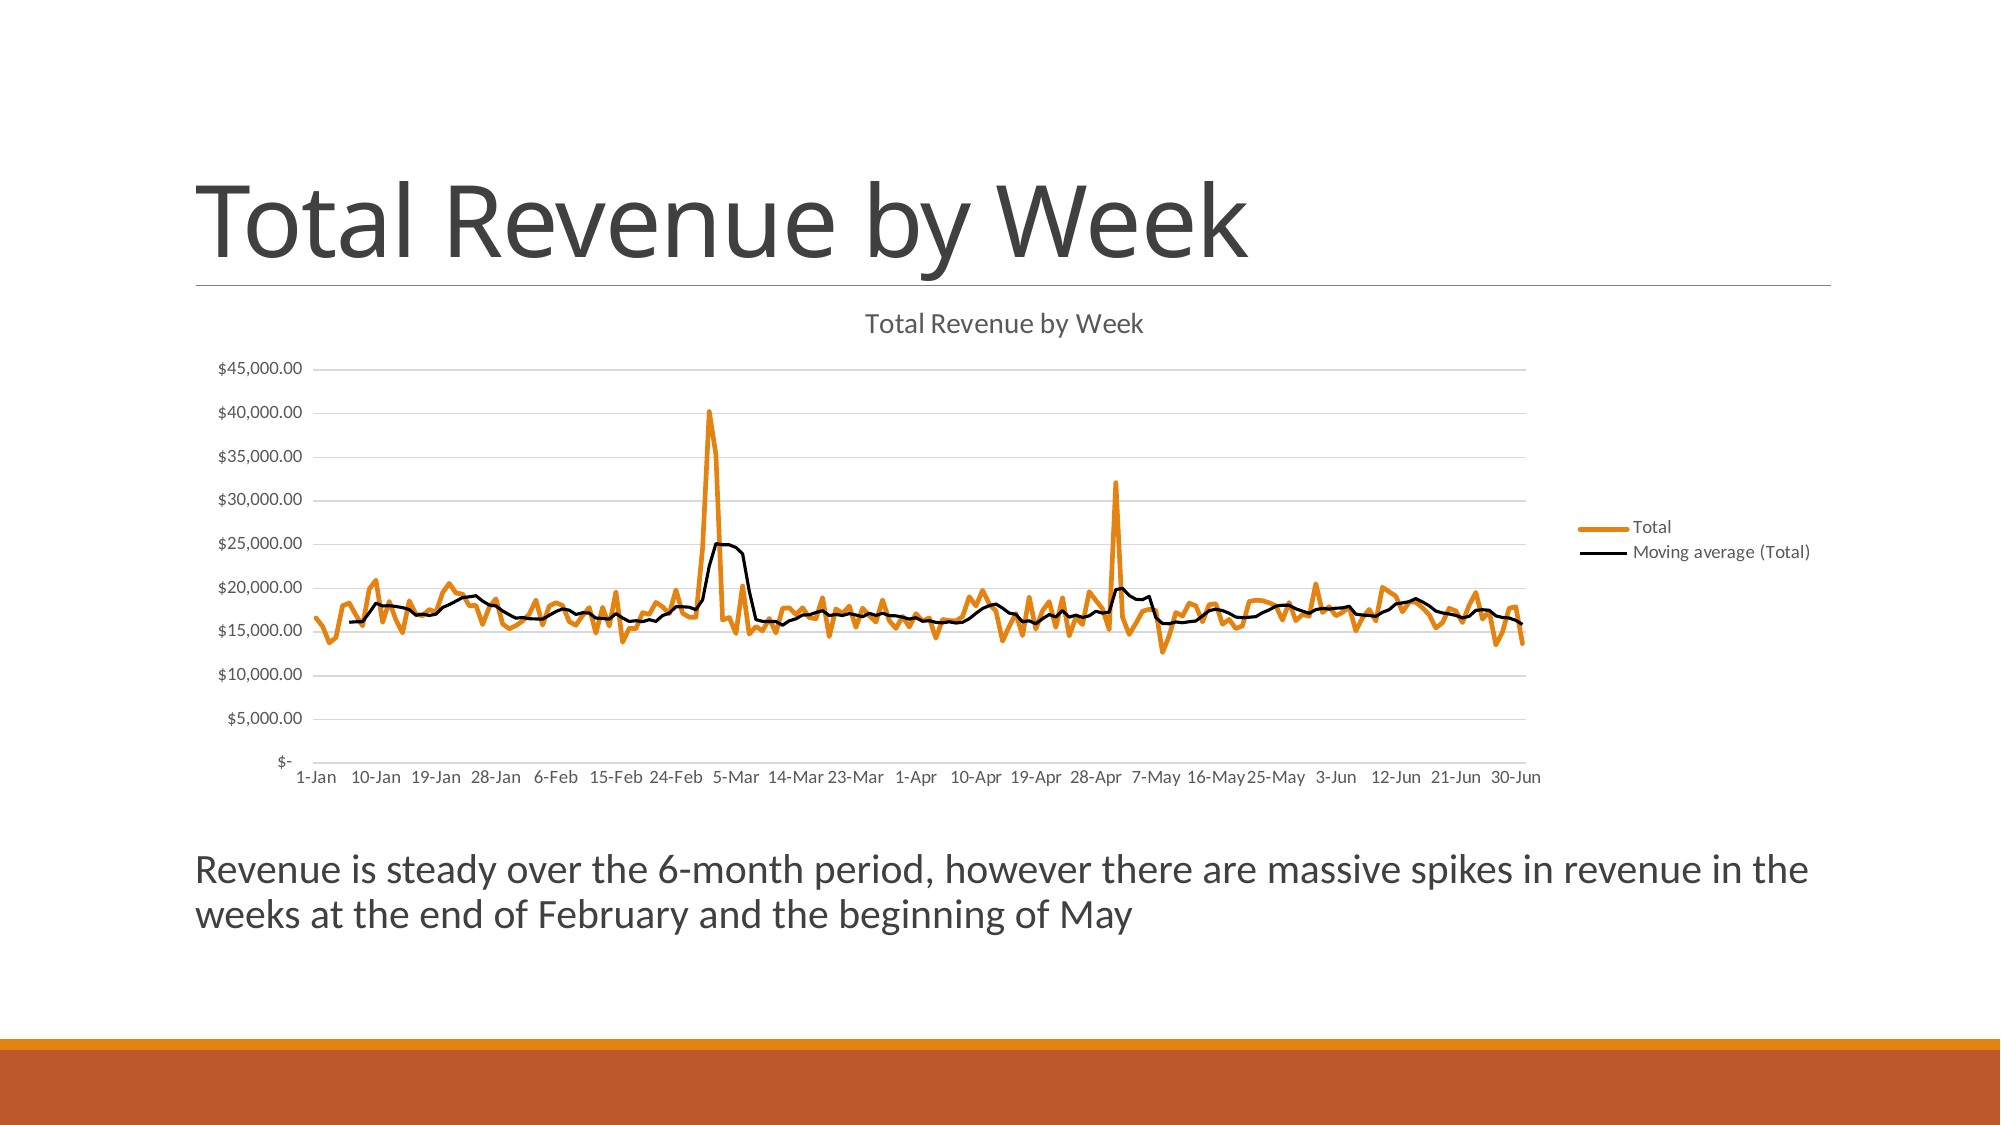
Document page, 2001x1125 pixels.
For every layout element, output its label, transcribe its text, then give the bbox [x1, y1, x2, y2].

title Total Revenue by Week [180, 47, 1830, 284]
list Revenue is steady over the 6-month period, however there are massive spikes in revenue in the weeks at the end of February and the beginning of May [180, 840, 1830, 963]
chart [179, 284, 1831, 799]
